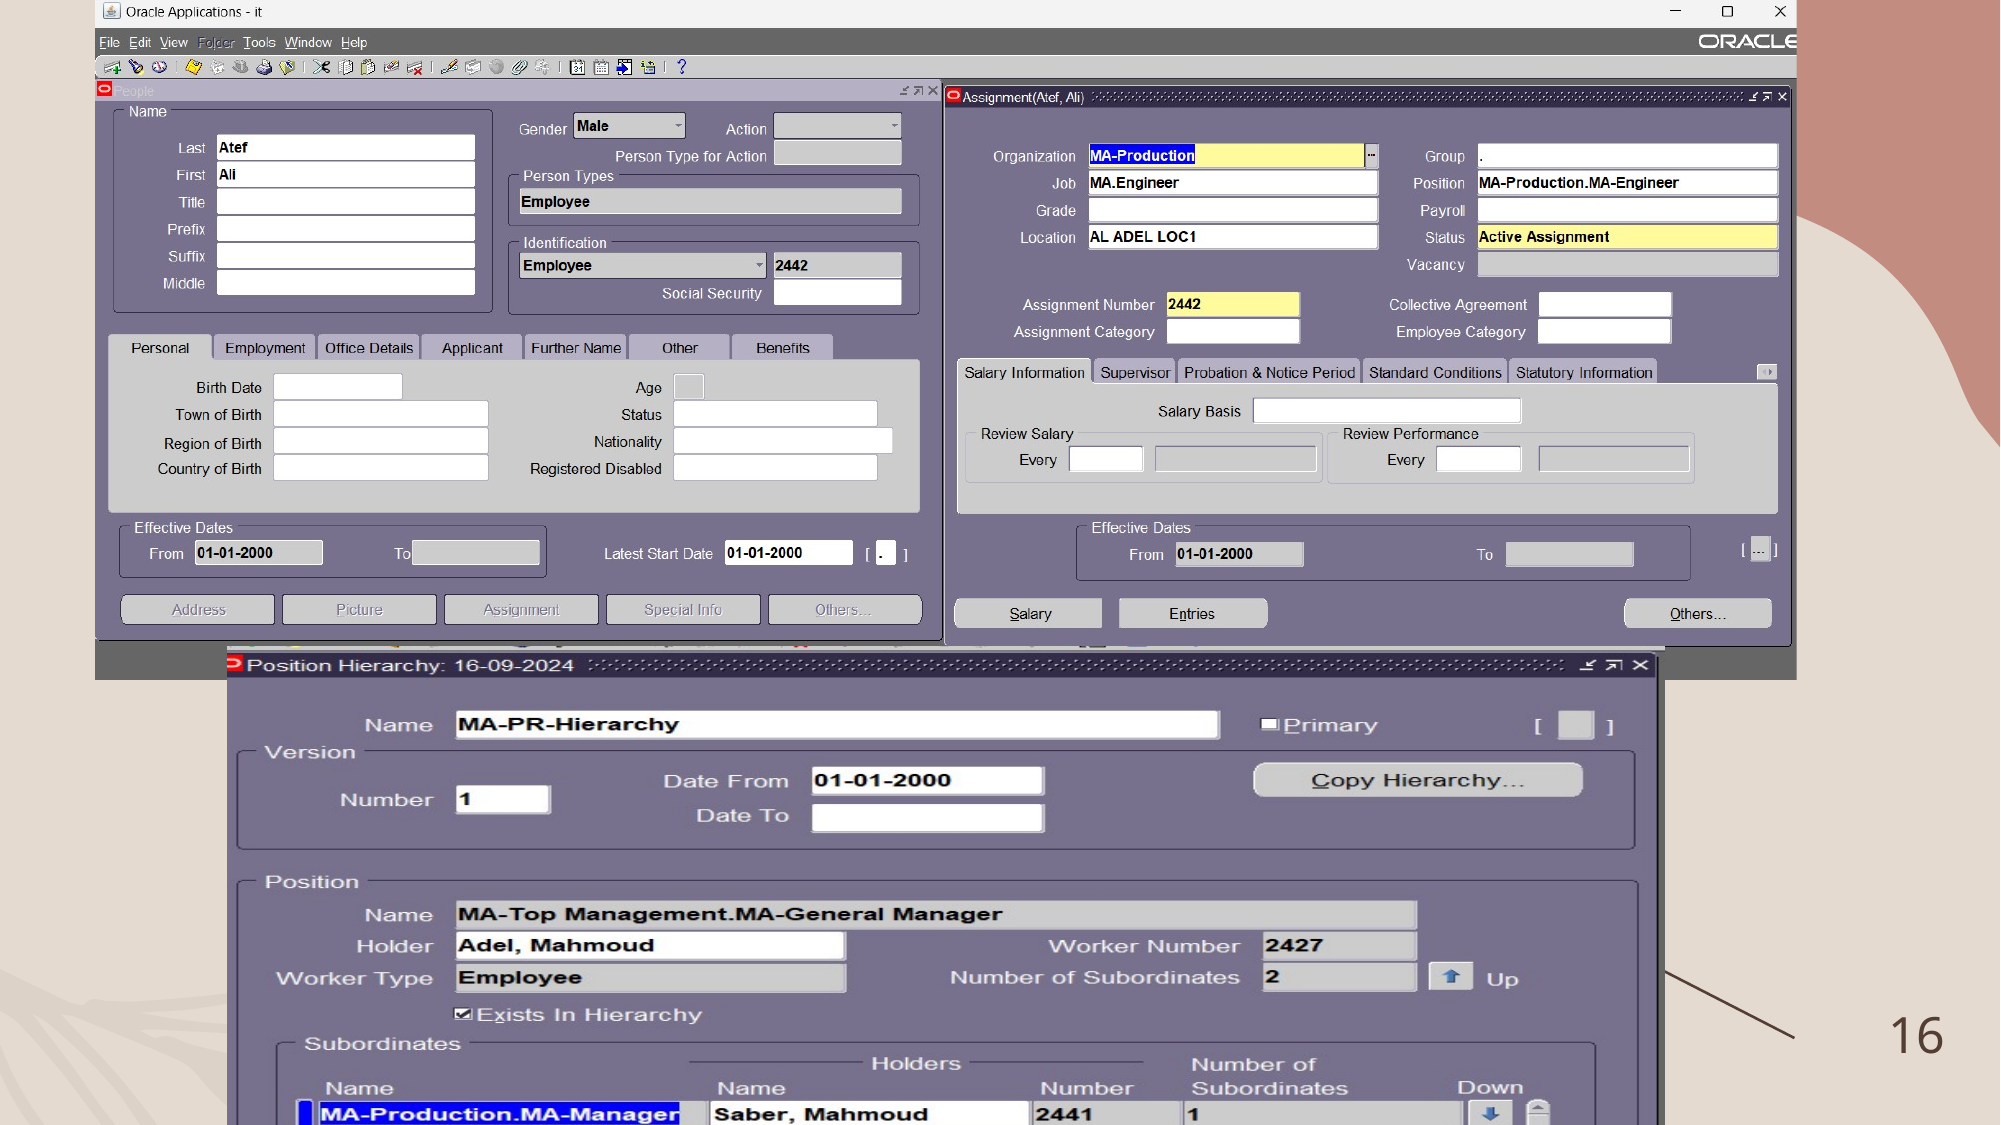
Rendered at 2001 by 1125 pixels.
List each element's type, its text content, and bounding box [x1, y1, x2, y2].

slide_number 16 [1862, 964, 1971, 1112]
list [93, 0, 1797, 693]
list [203, 646, 1665, 1125]
